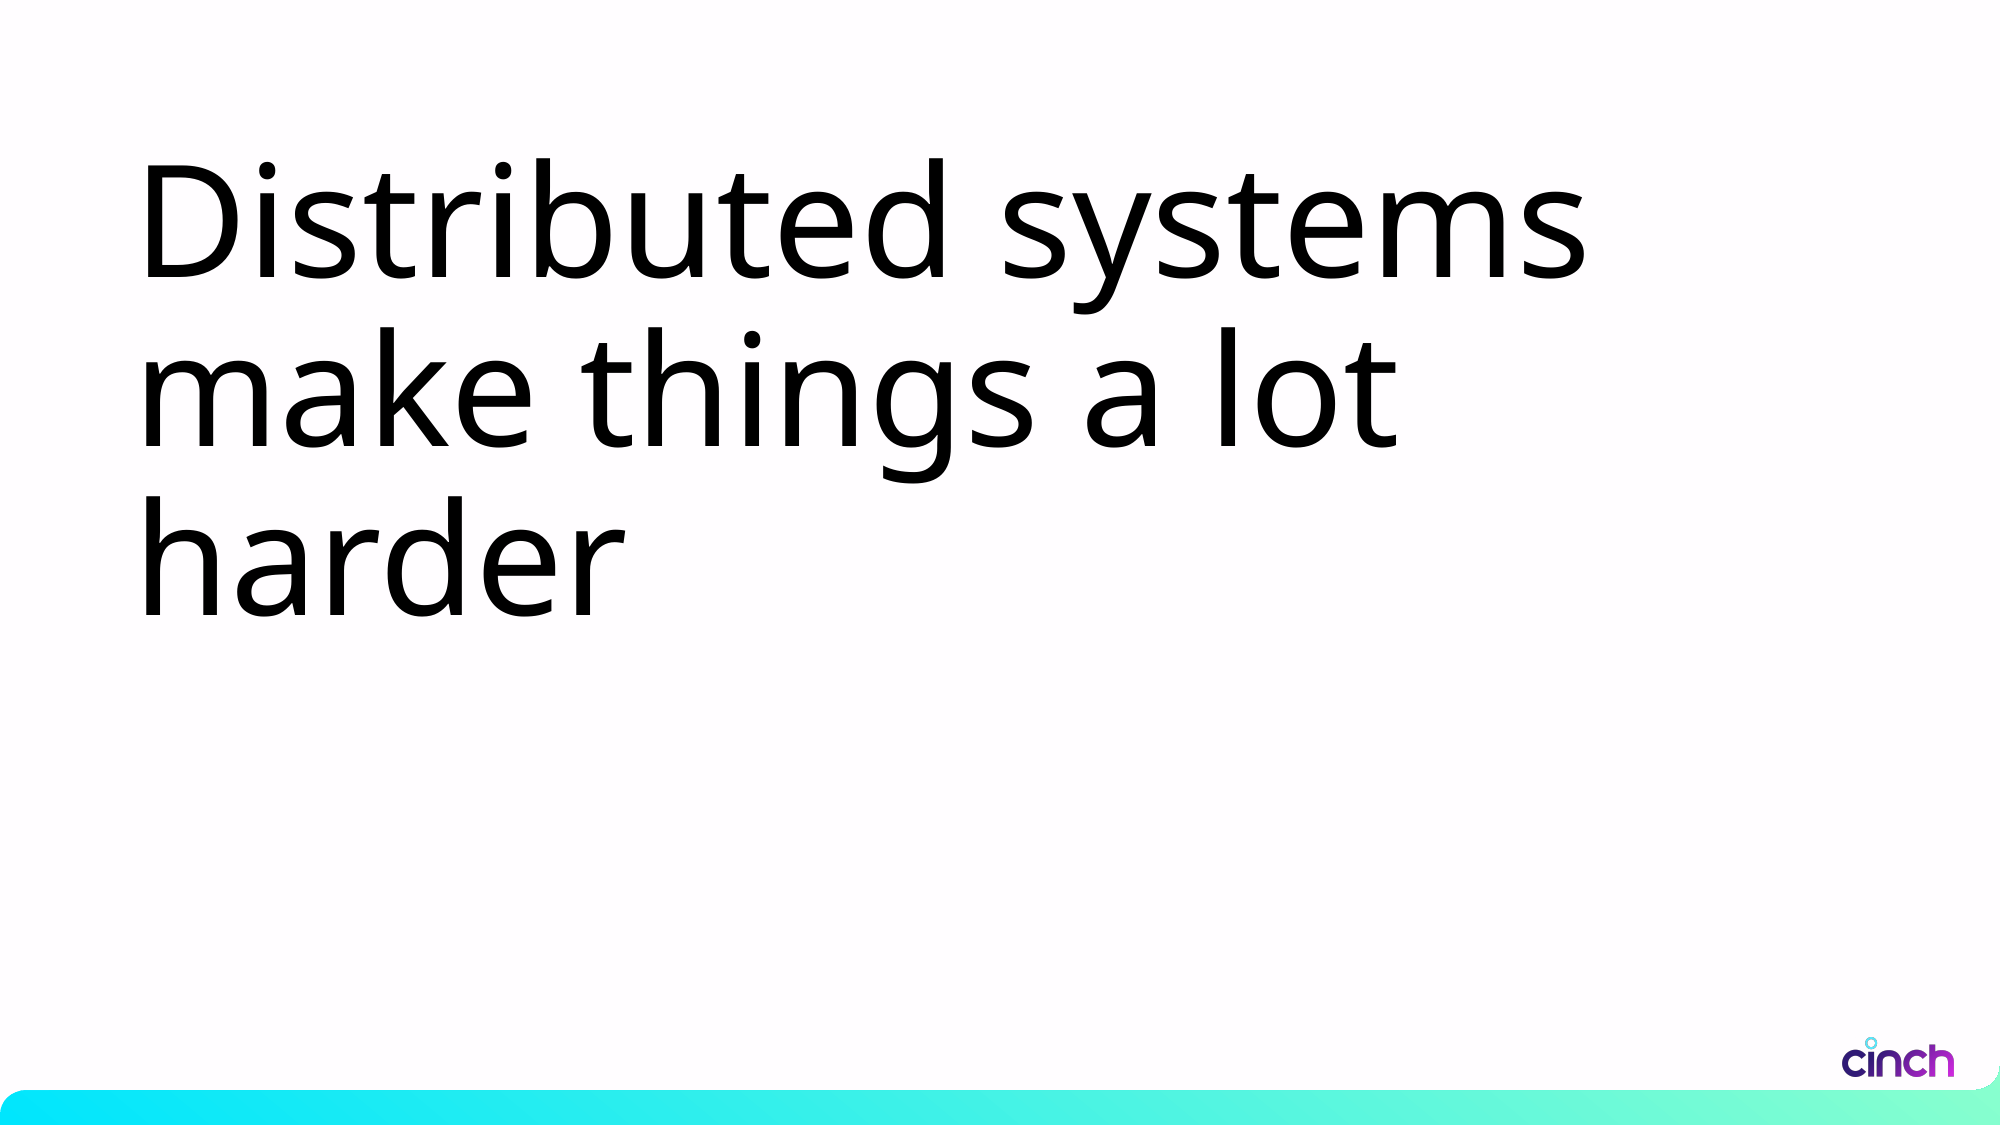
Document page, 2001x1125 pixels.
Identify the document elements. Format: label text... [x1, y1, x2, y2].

picture [1842, 1037, 1954, 1077]
title Distributed systems make things a lot harder [133, 142, 1867, 251]
